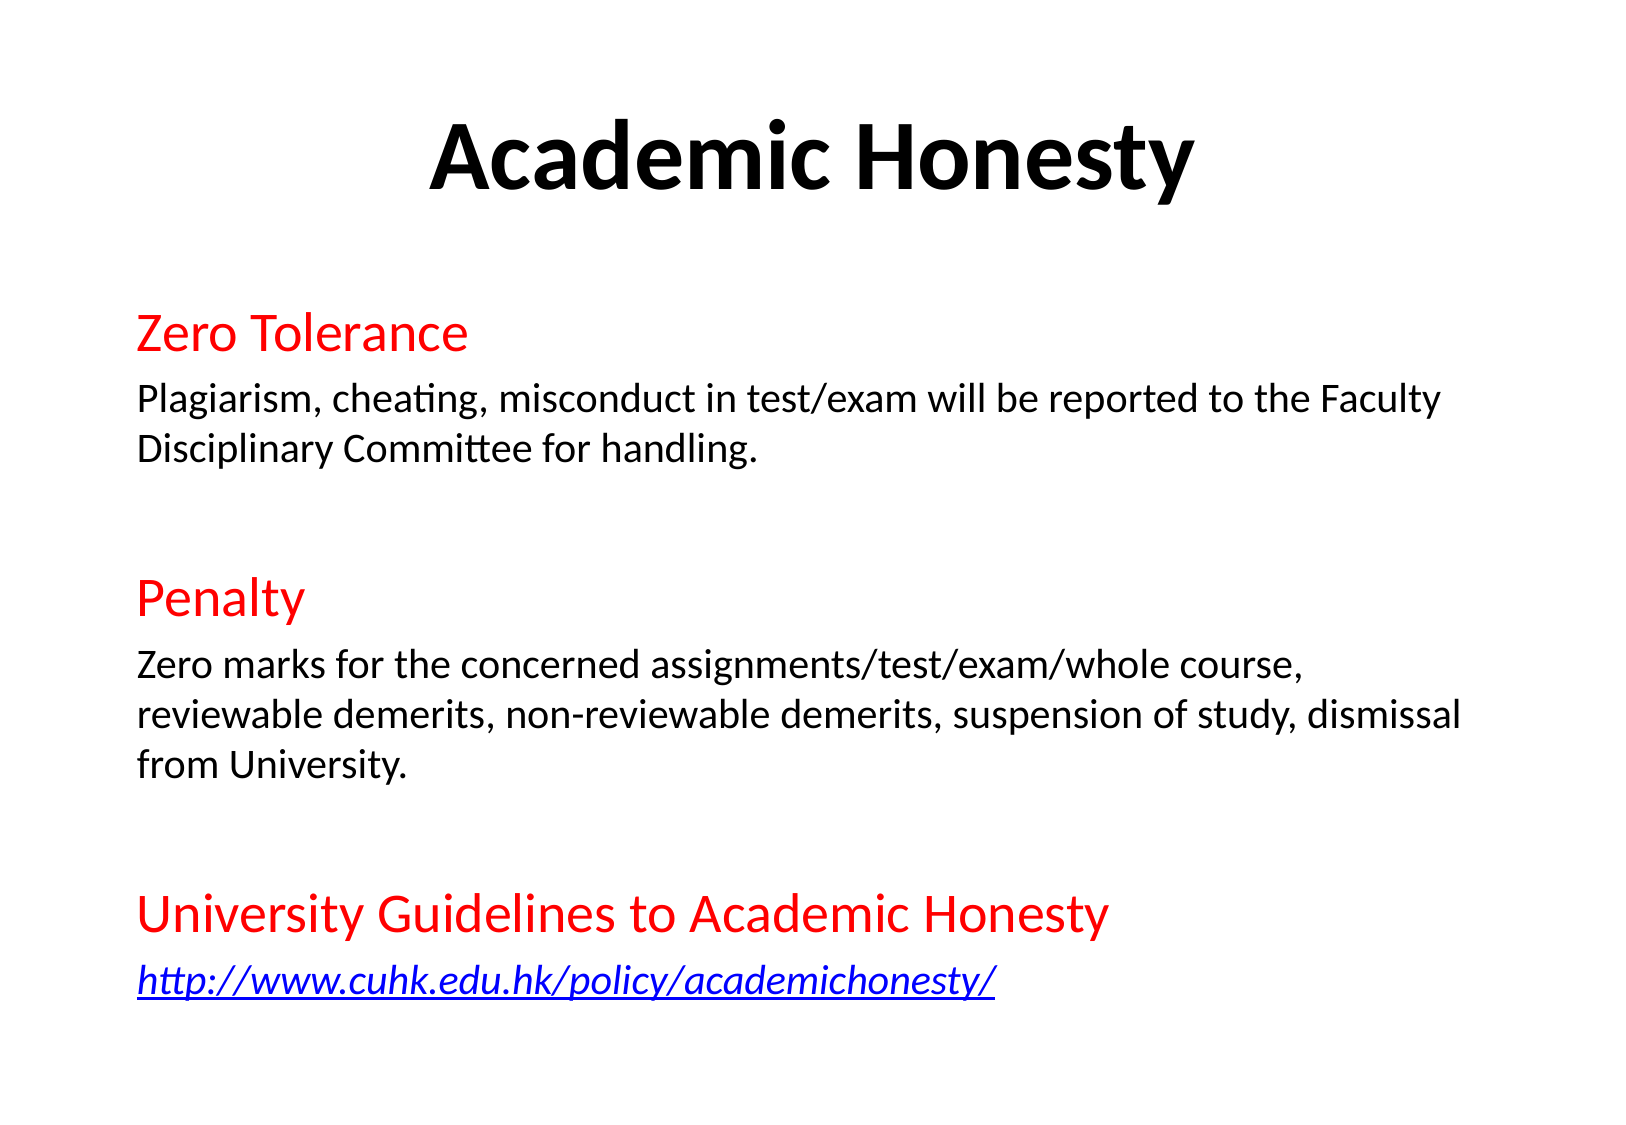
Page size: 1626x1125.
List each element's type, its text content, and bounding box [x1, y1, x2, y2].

title Academic Honesty [121, 87, 1504, 213]
subtitle Zero Tolerance Plagiarism, cheating, misconduct in test/exam will be reported to the Faculty Disciplinary Committee for handling. Penalty Zero marks for the concerned assignments/test/exam/whole course, reviewable demerits, non-reviewable demerits, suspension of study, dismissal from University. University Guidelines to Academic Honesty http://www.cuhk.edu.hk/policy/academichonesty/ [121, 287, 1490, 1025]
